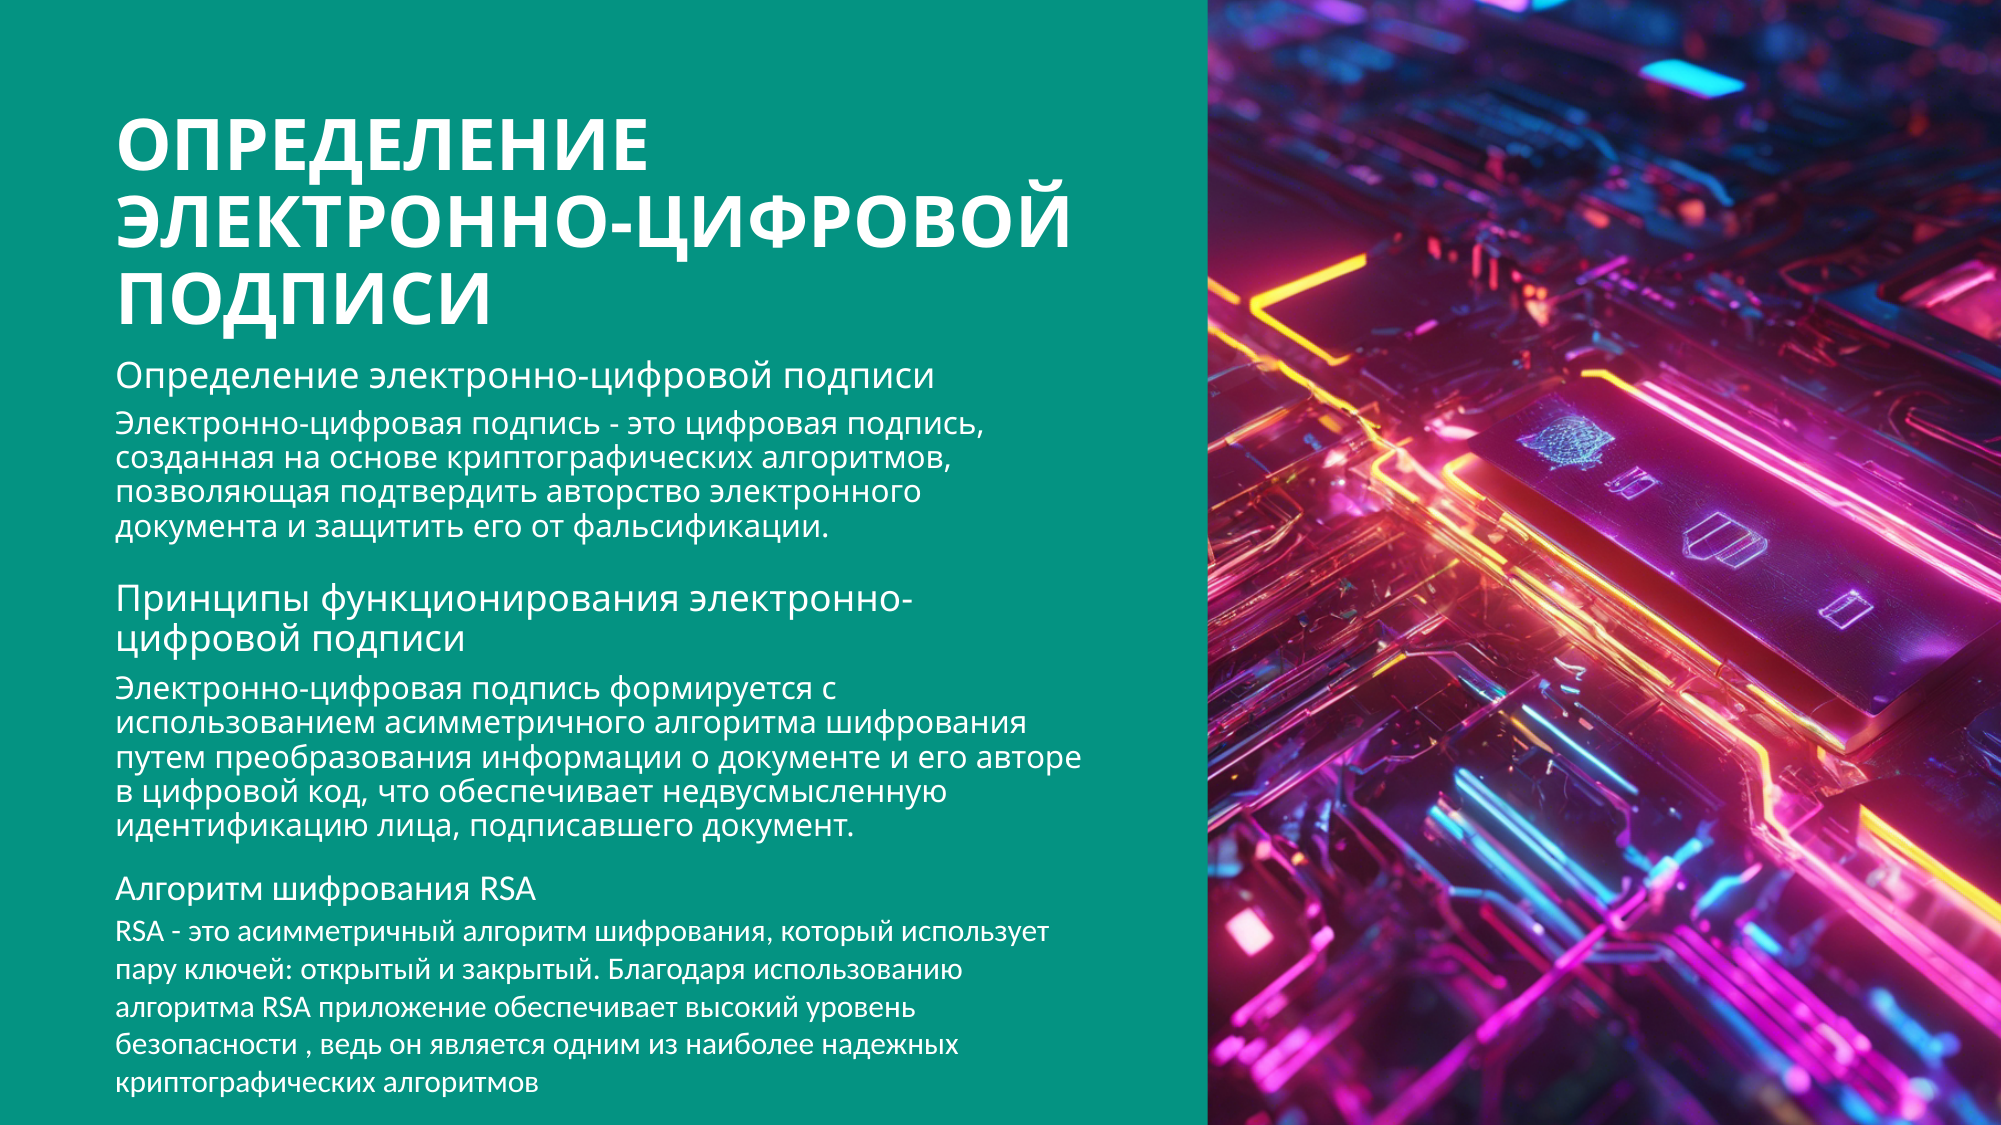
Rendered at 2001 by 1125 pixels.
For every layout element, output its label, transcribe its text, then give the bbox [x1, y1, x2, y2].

text_box ОПРЕДЕЛЕНИЕ ЭЛЕКТРОННО-ЦИФРОВОЙ ПОДПИСИ [100, 100, 1101, 346]
text_box Электронно-цифровая подпись - это цифровая подпись, созданная на основе криптографических алгоритмов, позволяющая подтвердить авторство электронного документа и защитить его от фальсификации. [100, 398, 1101, 551]
text_box Алгоритм шифрования RSA [100, 860, 1101, 902]
text_box RSA - это асимметричный алгоритм шифрования, который использует пару ключей: открытый и закрытый. Благодаря использованию алгоритма RSA приложение обеспечивает высокий уровень безопасности , ведь он является одним из наиболее надежных криптографических алгоритмов [100, 902, 1101, 1107]
text_box Электронно-цифровая подпись формируется с использованием асимметричного алгоритма шифрования путем преобразования информации о документе и его авторе в цифровой код, что обеспечивает недвусмысленную идентификацию лица, подписавшего документ. [100, 667, 1101, 851]
picture [1207, 0, 2001, 1125]
text_box Принципы функционирования электронно-цифровой подписи [100, 571, 1101, 667]
text_box Определение электронно-цифровой подписи [100, 349, 1101, 398]
